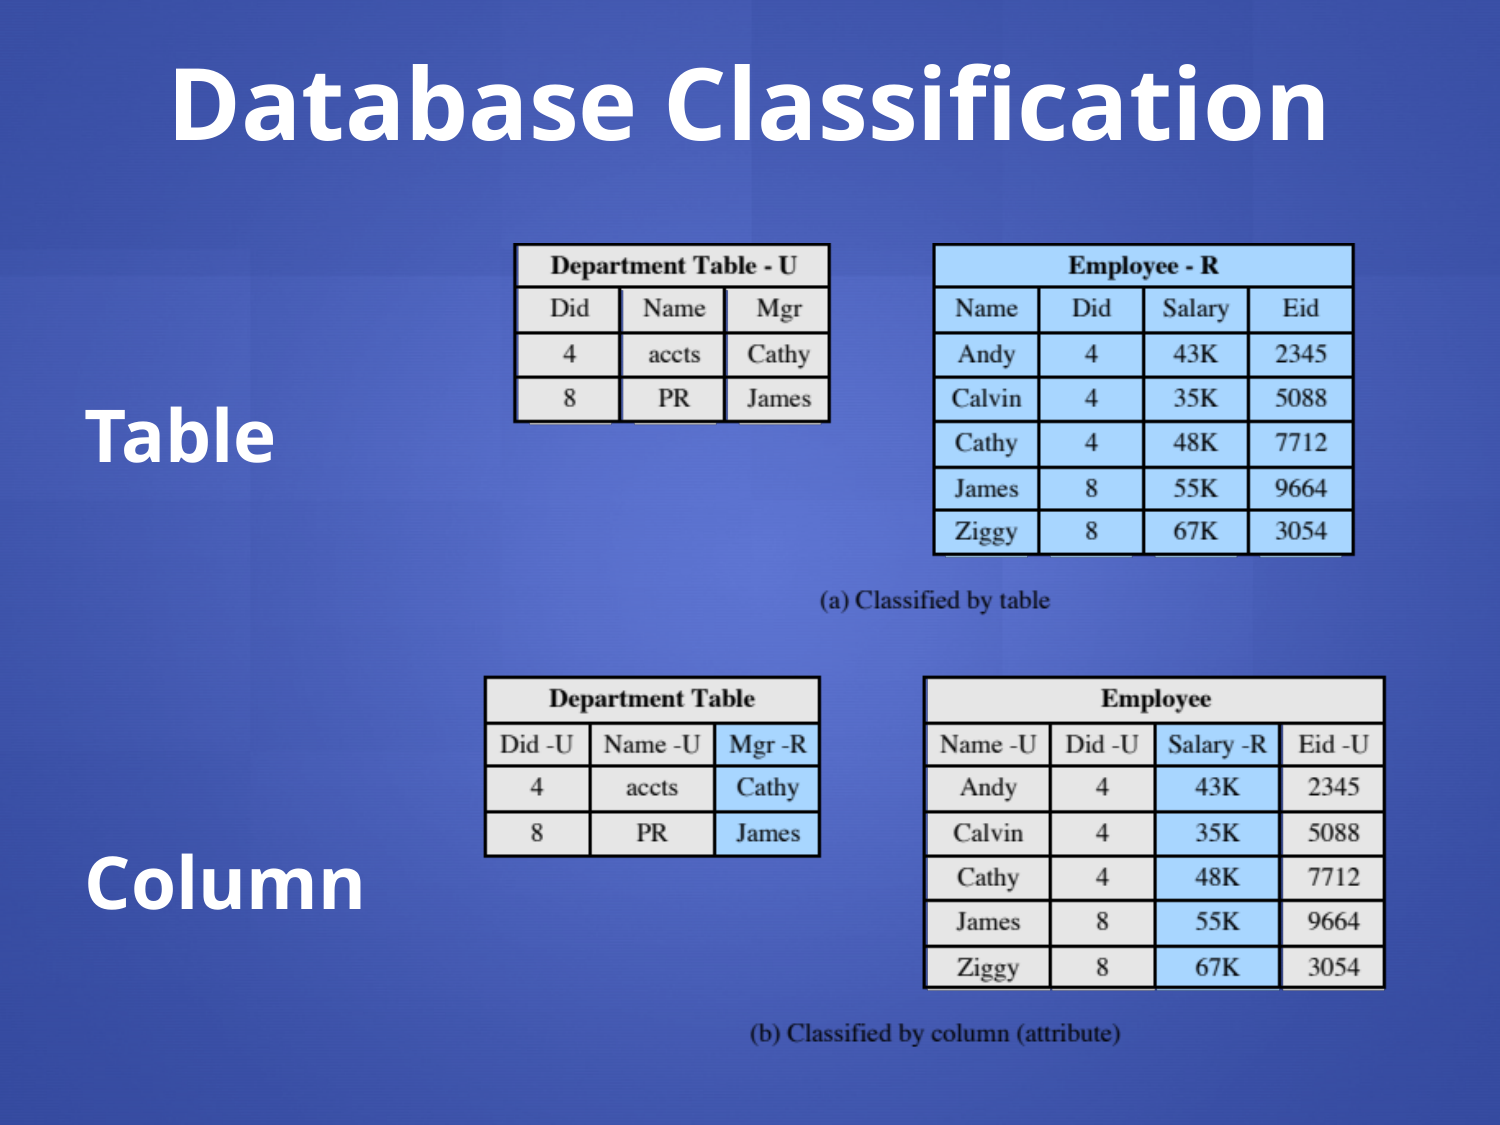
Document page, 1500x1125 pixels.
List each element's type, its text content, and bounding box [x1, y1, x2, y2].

text_box Table Column [70, 262, 382, 932]
picture [411, 211, 1458, 1079]
title Database Classification [0, 0, 1500, 200]
